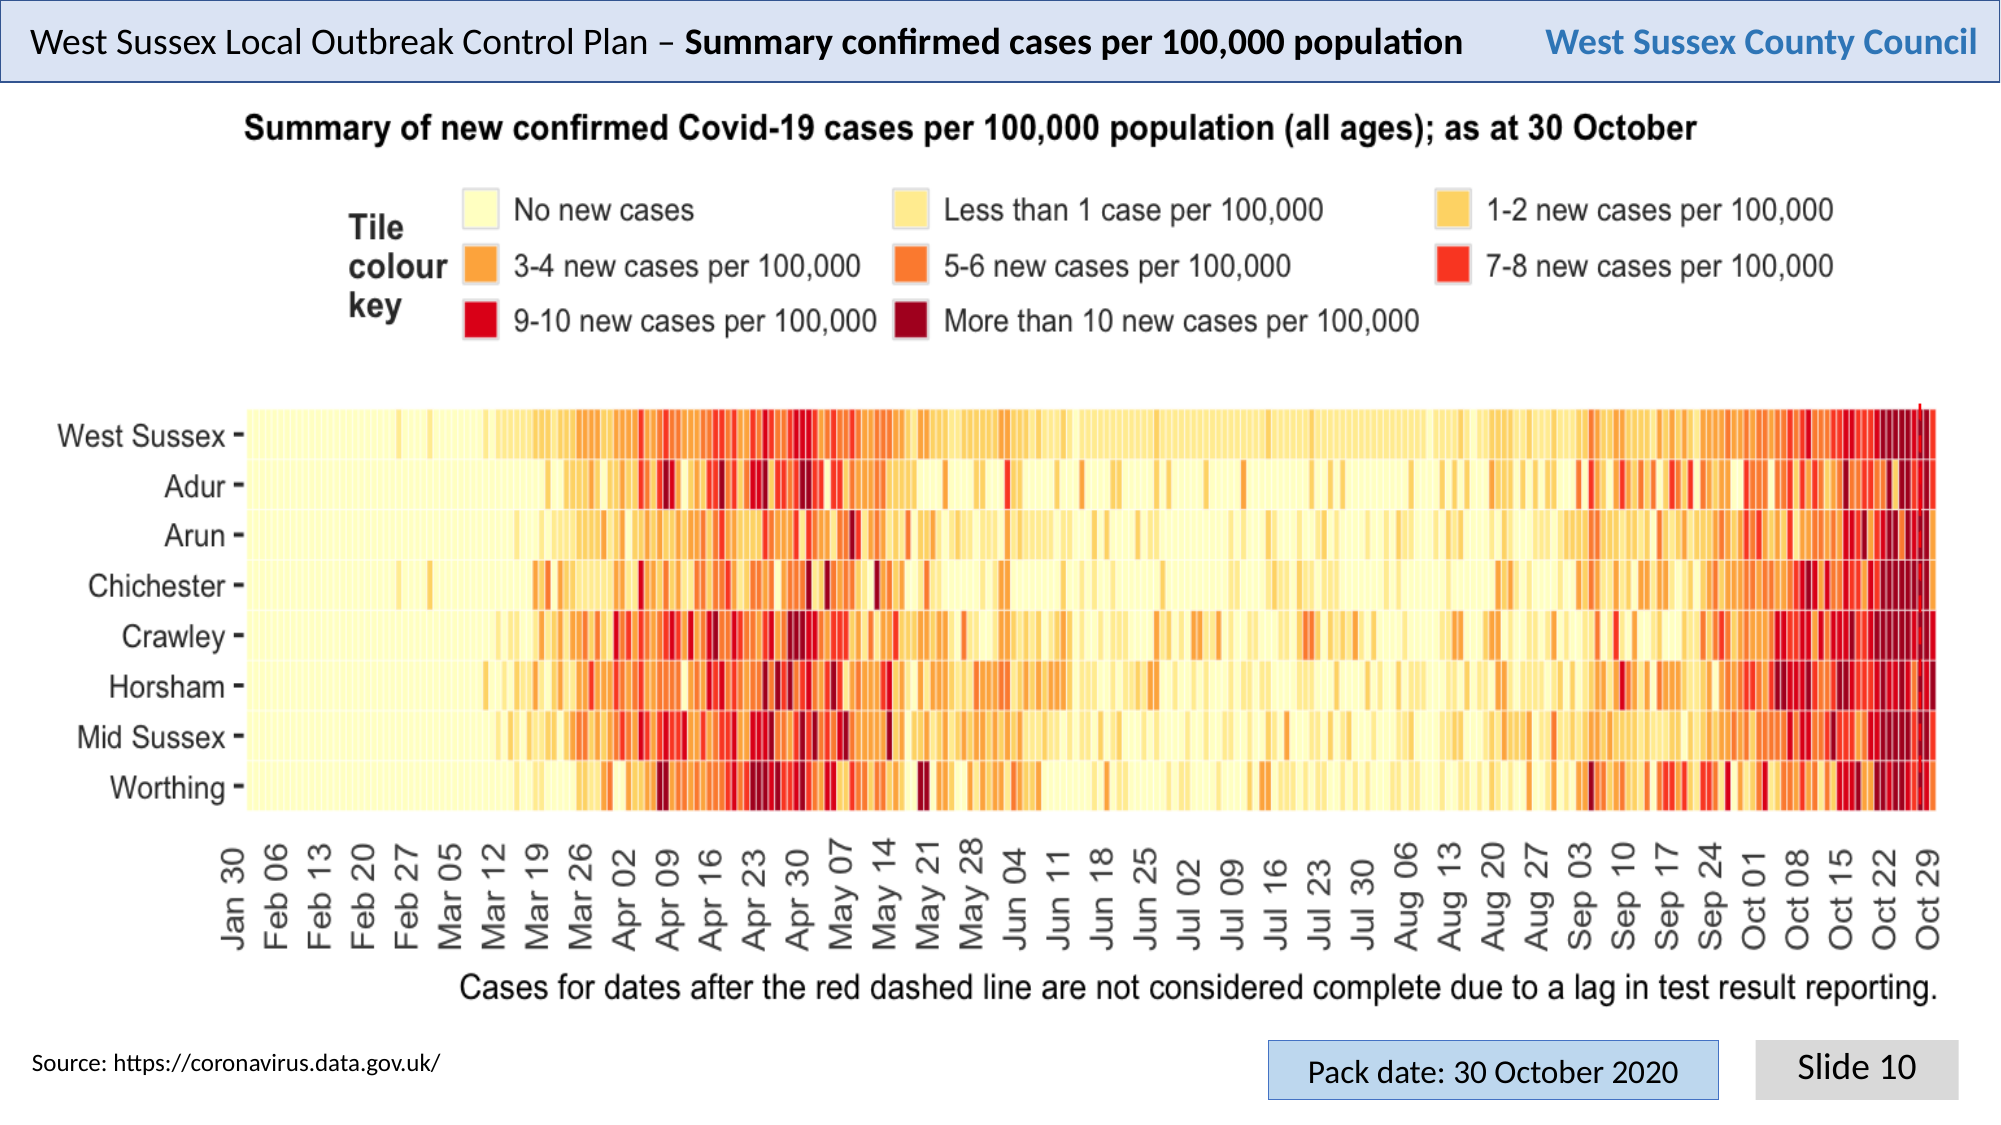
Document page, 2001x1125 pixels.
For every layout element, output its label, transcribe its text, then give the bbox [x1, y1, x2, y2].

list Source: https://coronavirus.data.gov.uk/ [17, 1042, 660, 1103]
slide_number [1268, 1040, 1719, 1100]
list Slide 10 [1755, 1040, 1959, 1100]
picture [38, 91, 1959, 1028]
